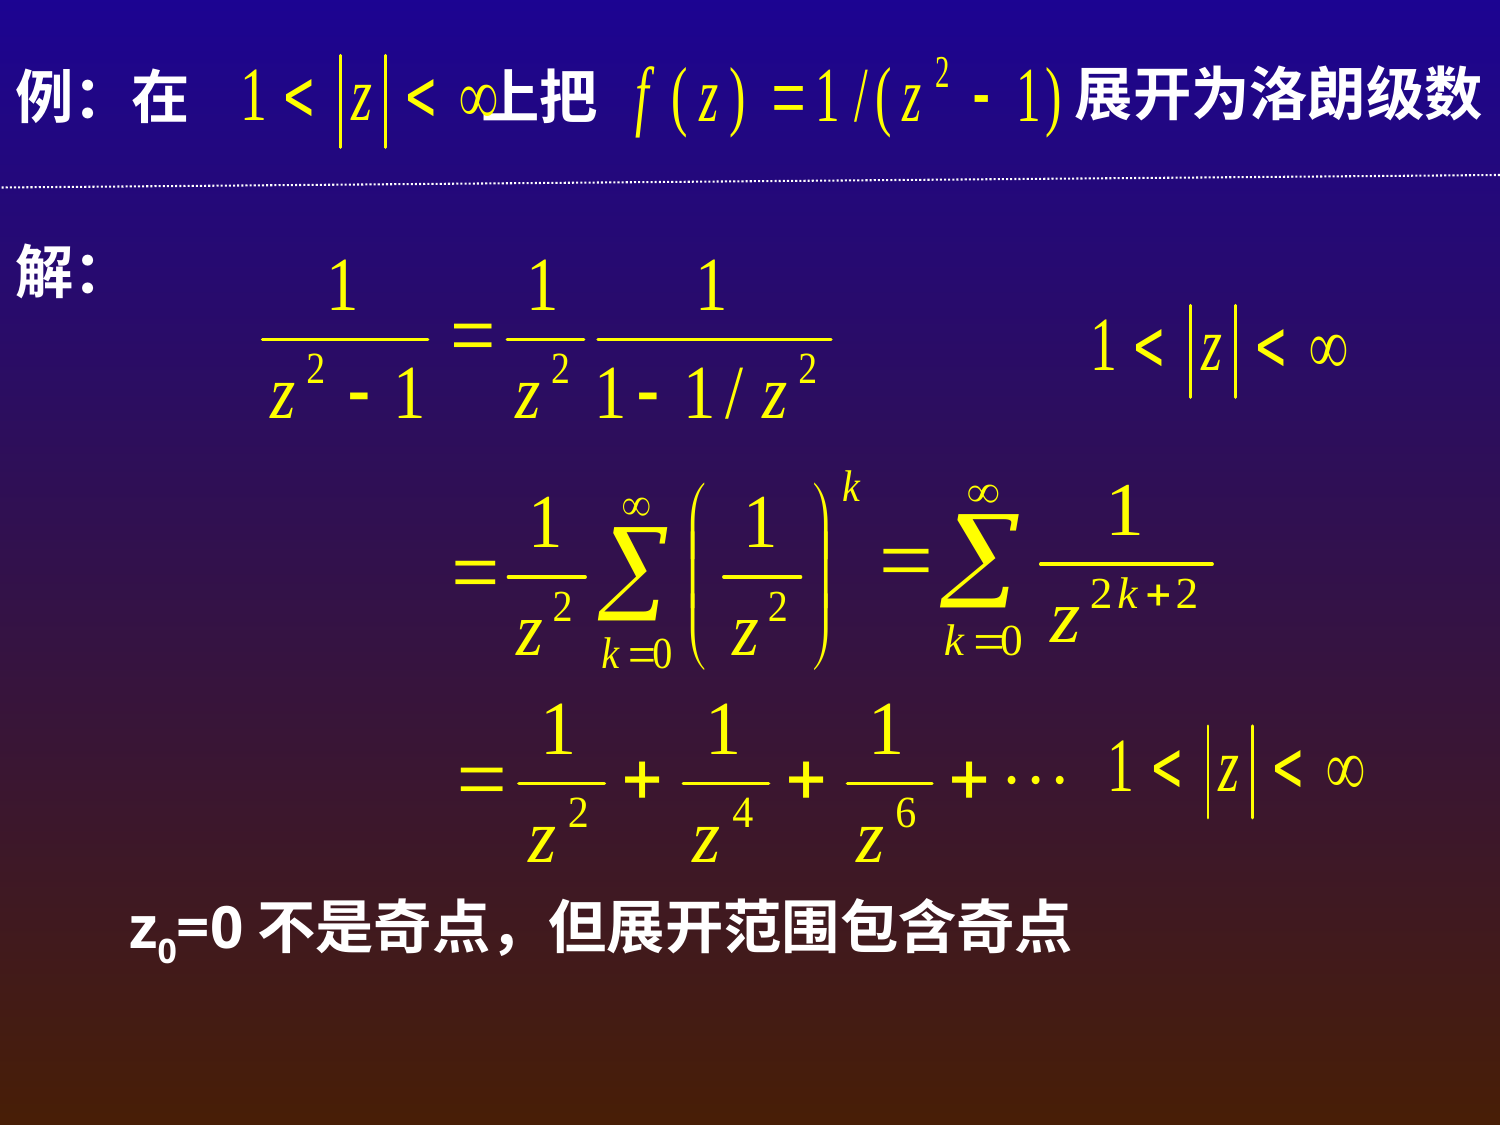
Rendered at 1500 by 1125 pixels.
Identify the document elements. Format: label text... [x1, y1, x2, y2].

text_box 例：在 上把 [518, 52, 612, 138]
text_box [440, 681, 1092, 875]
text_box 解： [0, 228, 148, 313]
text_box 例：在 上把 [0, 52, 237, 138]
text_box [862, 456, 1226, 668]
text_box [249, 237, 843, 431]
text_box 展开为洛朗级数 [1077, 50, 1498, 135]
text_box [1104, 707, 1386, 833]
text_box z0=0不是奇点，但展开范围包含奇点 [114, 883, 1088, 978]
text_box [612, 37, 1077, 150]
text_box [437, 449, 883, 682]
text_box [237, 37, 518, 162]
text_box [1087, 287, 1368, 412]
